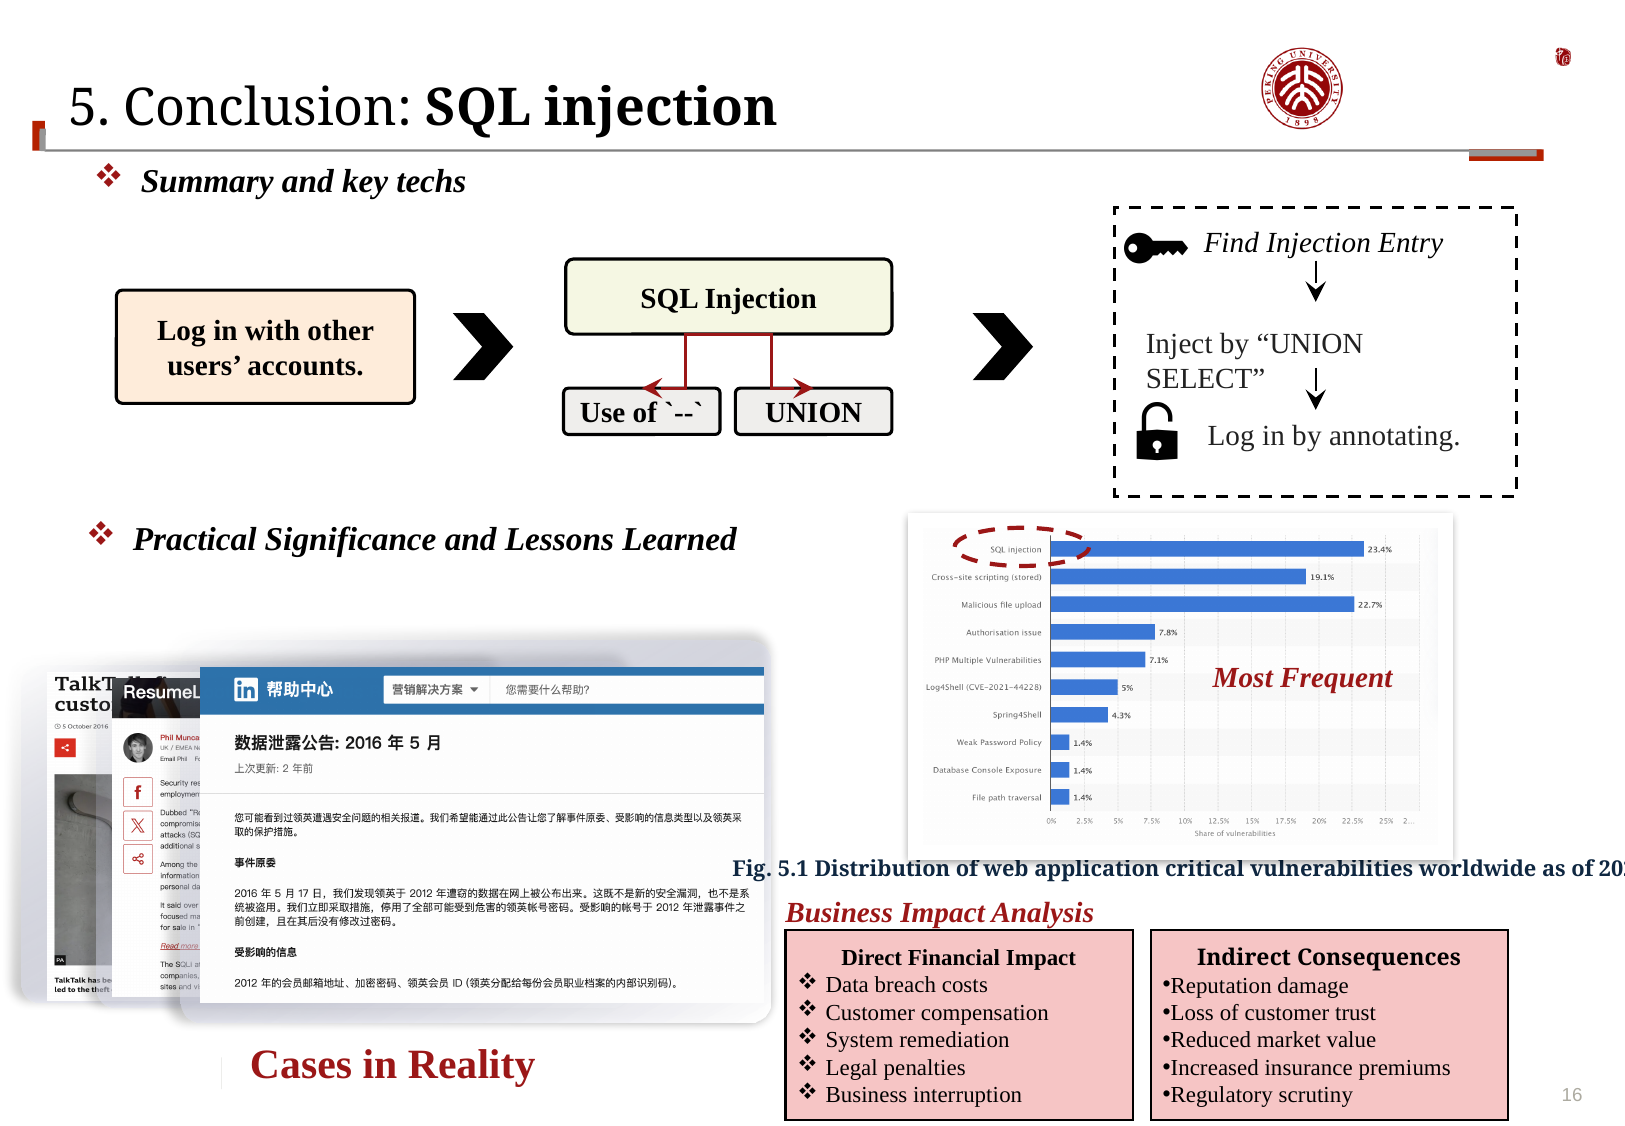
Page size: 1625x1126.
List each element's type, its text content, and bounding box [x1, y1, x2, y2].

text_box Business Impact Analysis [785, 893, 1283, 929]
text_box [21, 664, 92, 1003]
text_box Indirect Consequences Reputation damage Loss of customer trust Reduced market value Increased insurance premiums Regulatory scrutiny [1149, 928, 1510, 1122]
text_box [47, 151, 1527, 497]
title 5. Conclusion: SQL injection [67, 60, 1256, 150]
text_box Direct Financial Impact Data breach costs Customer compensation System remediation Legal penalties Business interruption [783, 928, 1135, 1122]
text_box Practical Significance and Lessons Learned [39, 510, 853, 565]
text_box Cases in Reality [22, 1034, 764, 1095]
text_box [768, 527, 1613, 881]
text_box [96, 661, 174, 1009]
picture [1259, 31, 1581, 141]
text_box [179, 640, 772, 1023]
